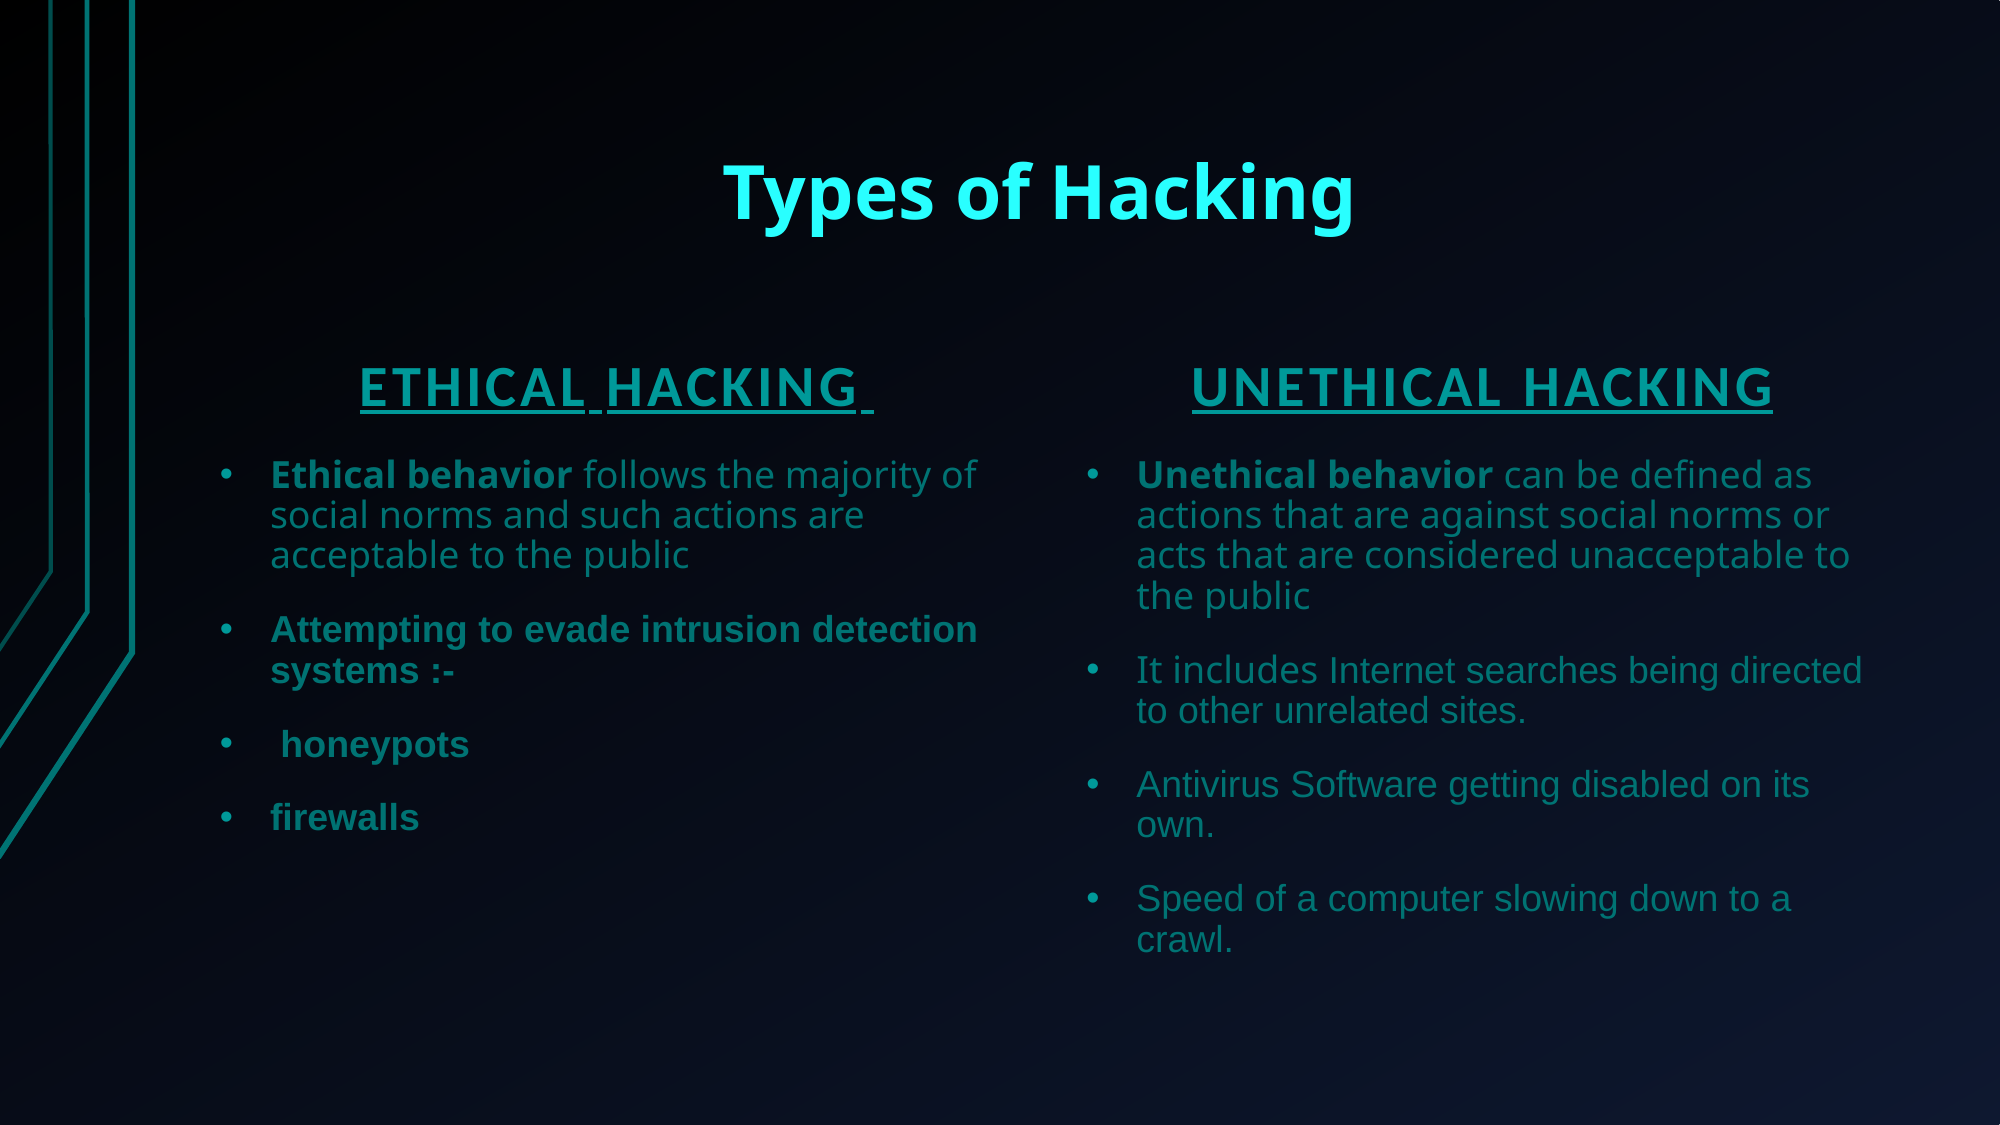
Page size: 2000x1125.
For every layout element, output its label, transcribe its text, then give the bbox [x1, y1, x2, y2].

title Types of Hacking [199, 45, 1900, 246]
list Unethical behavior can be defined as actions that are against social norms or acts that are considered unacceptable to the public It includes Internet searches being directed to other unrelated sites. Antivirus Software getting disabled on its own. Speed of a computer slowing down to a crawl. [1066, 445, 1900, 1013]
list Ethical behavior follows the majority of social norms and such actions are acceptable to the public Attempting to evade intrusion detection systems :- honeypots firewalls [199, 445, 1033, 1013]
list Unethical Hacking [1065, 279, 1900, 430]
list Ethical Hacking [199, 279, 1034, 430]
